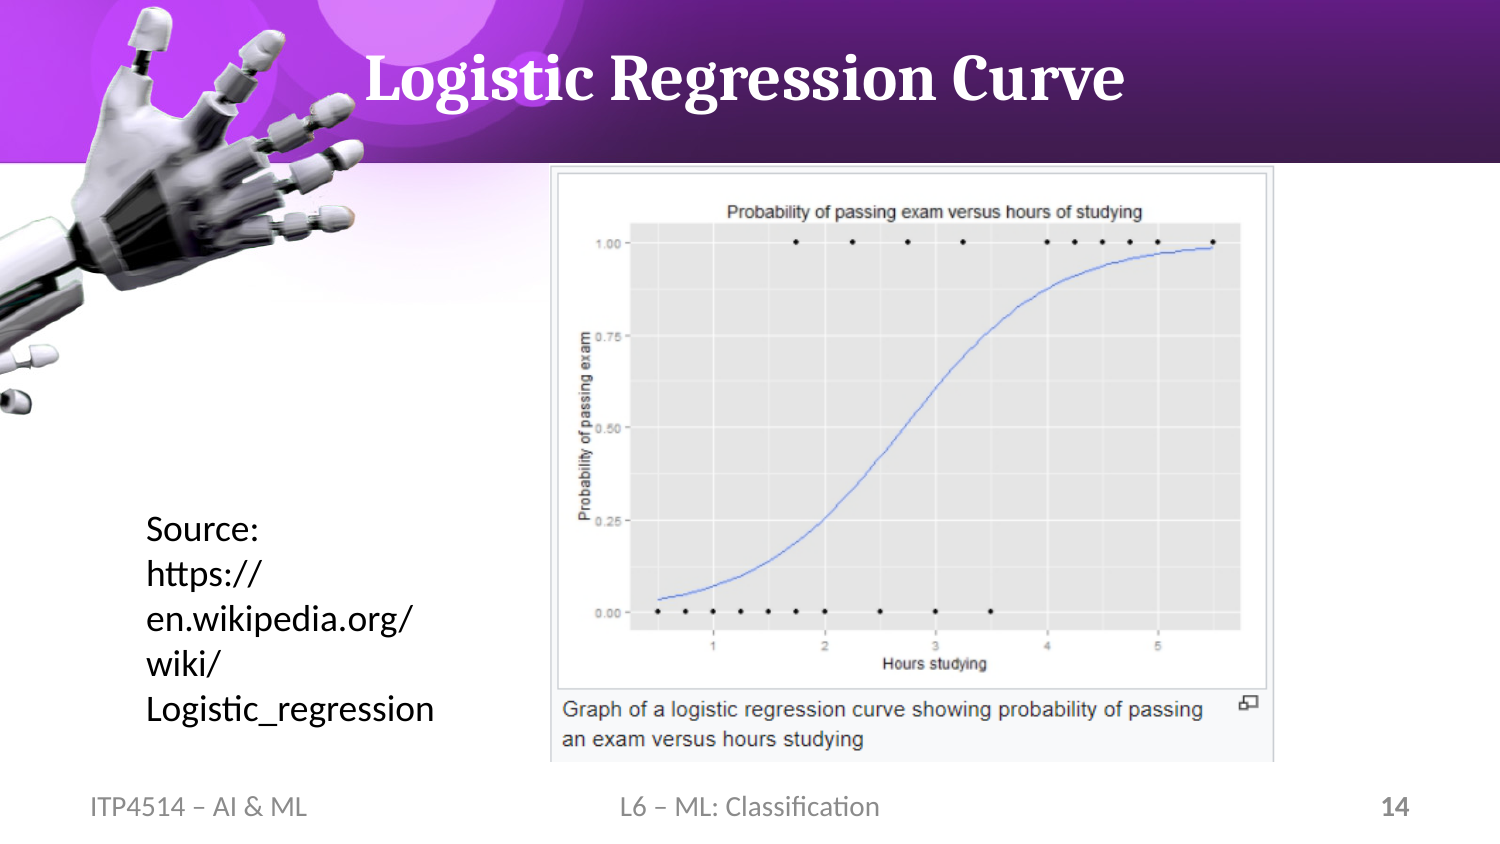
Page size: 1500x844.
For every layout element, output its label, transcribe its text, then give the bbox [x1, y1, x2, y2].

slide_number ITP4514 – AI & ML [75, 782, 325, 827]
slide_number 14 [1200, 782, 1425, 827]
title Logistic Regression Curve [349, 14, 1402, 134]
text_box Source: https://en.wikipedia.org/wiki/Logistic_regression [131, 496, 483, 737]
footer L6 – ML: Classification [449, 782, 1051, 827]
picture [0, 0, 1500, 844]
